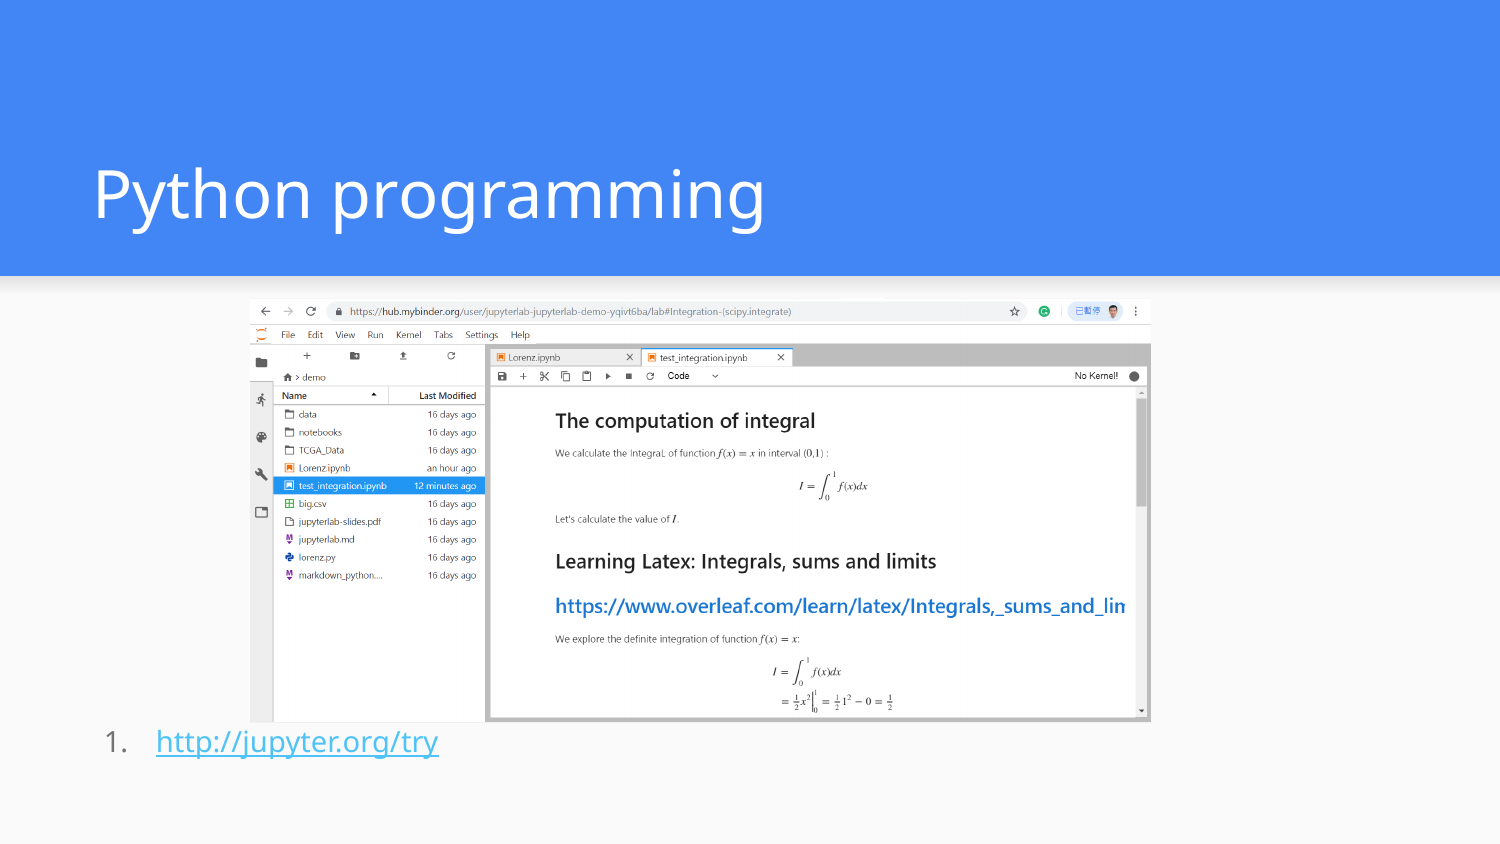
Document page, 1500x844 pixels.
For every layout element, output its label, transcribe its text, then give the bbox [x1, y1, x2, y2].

picture [249, 298, 1151, 723]
title Python programming [77, 121, 1427, 248]
list http://jupyter.org/try [65, 703, 1427, 760]
